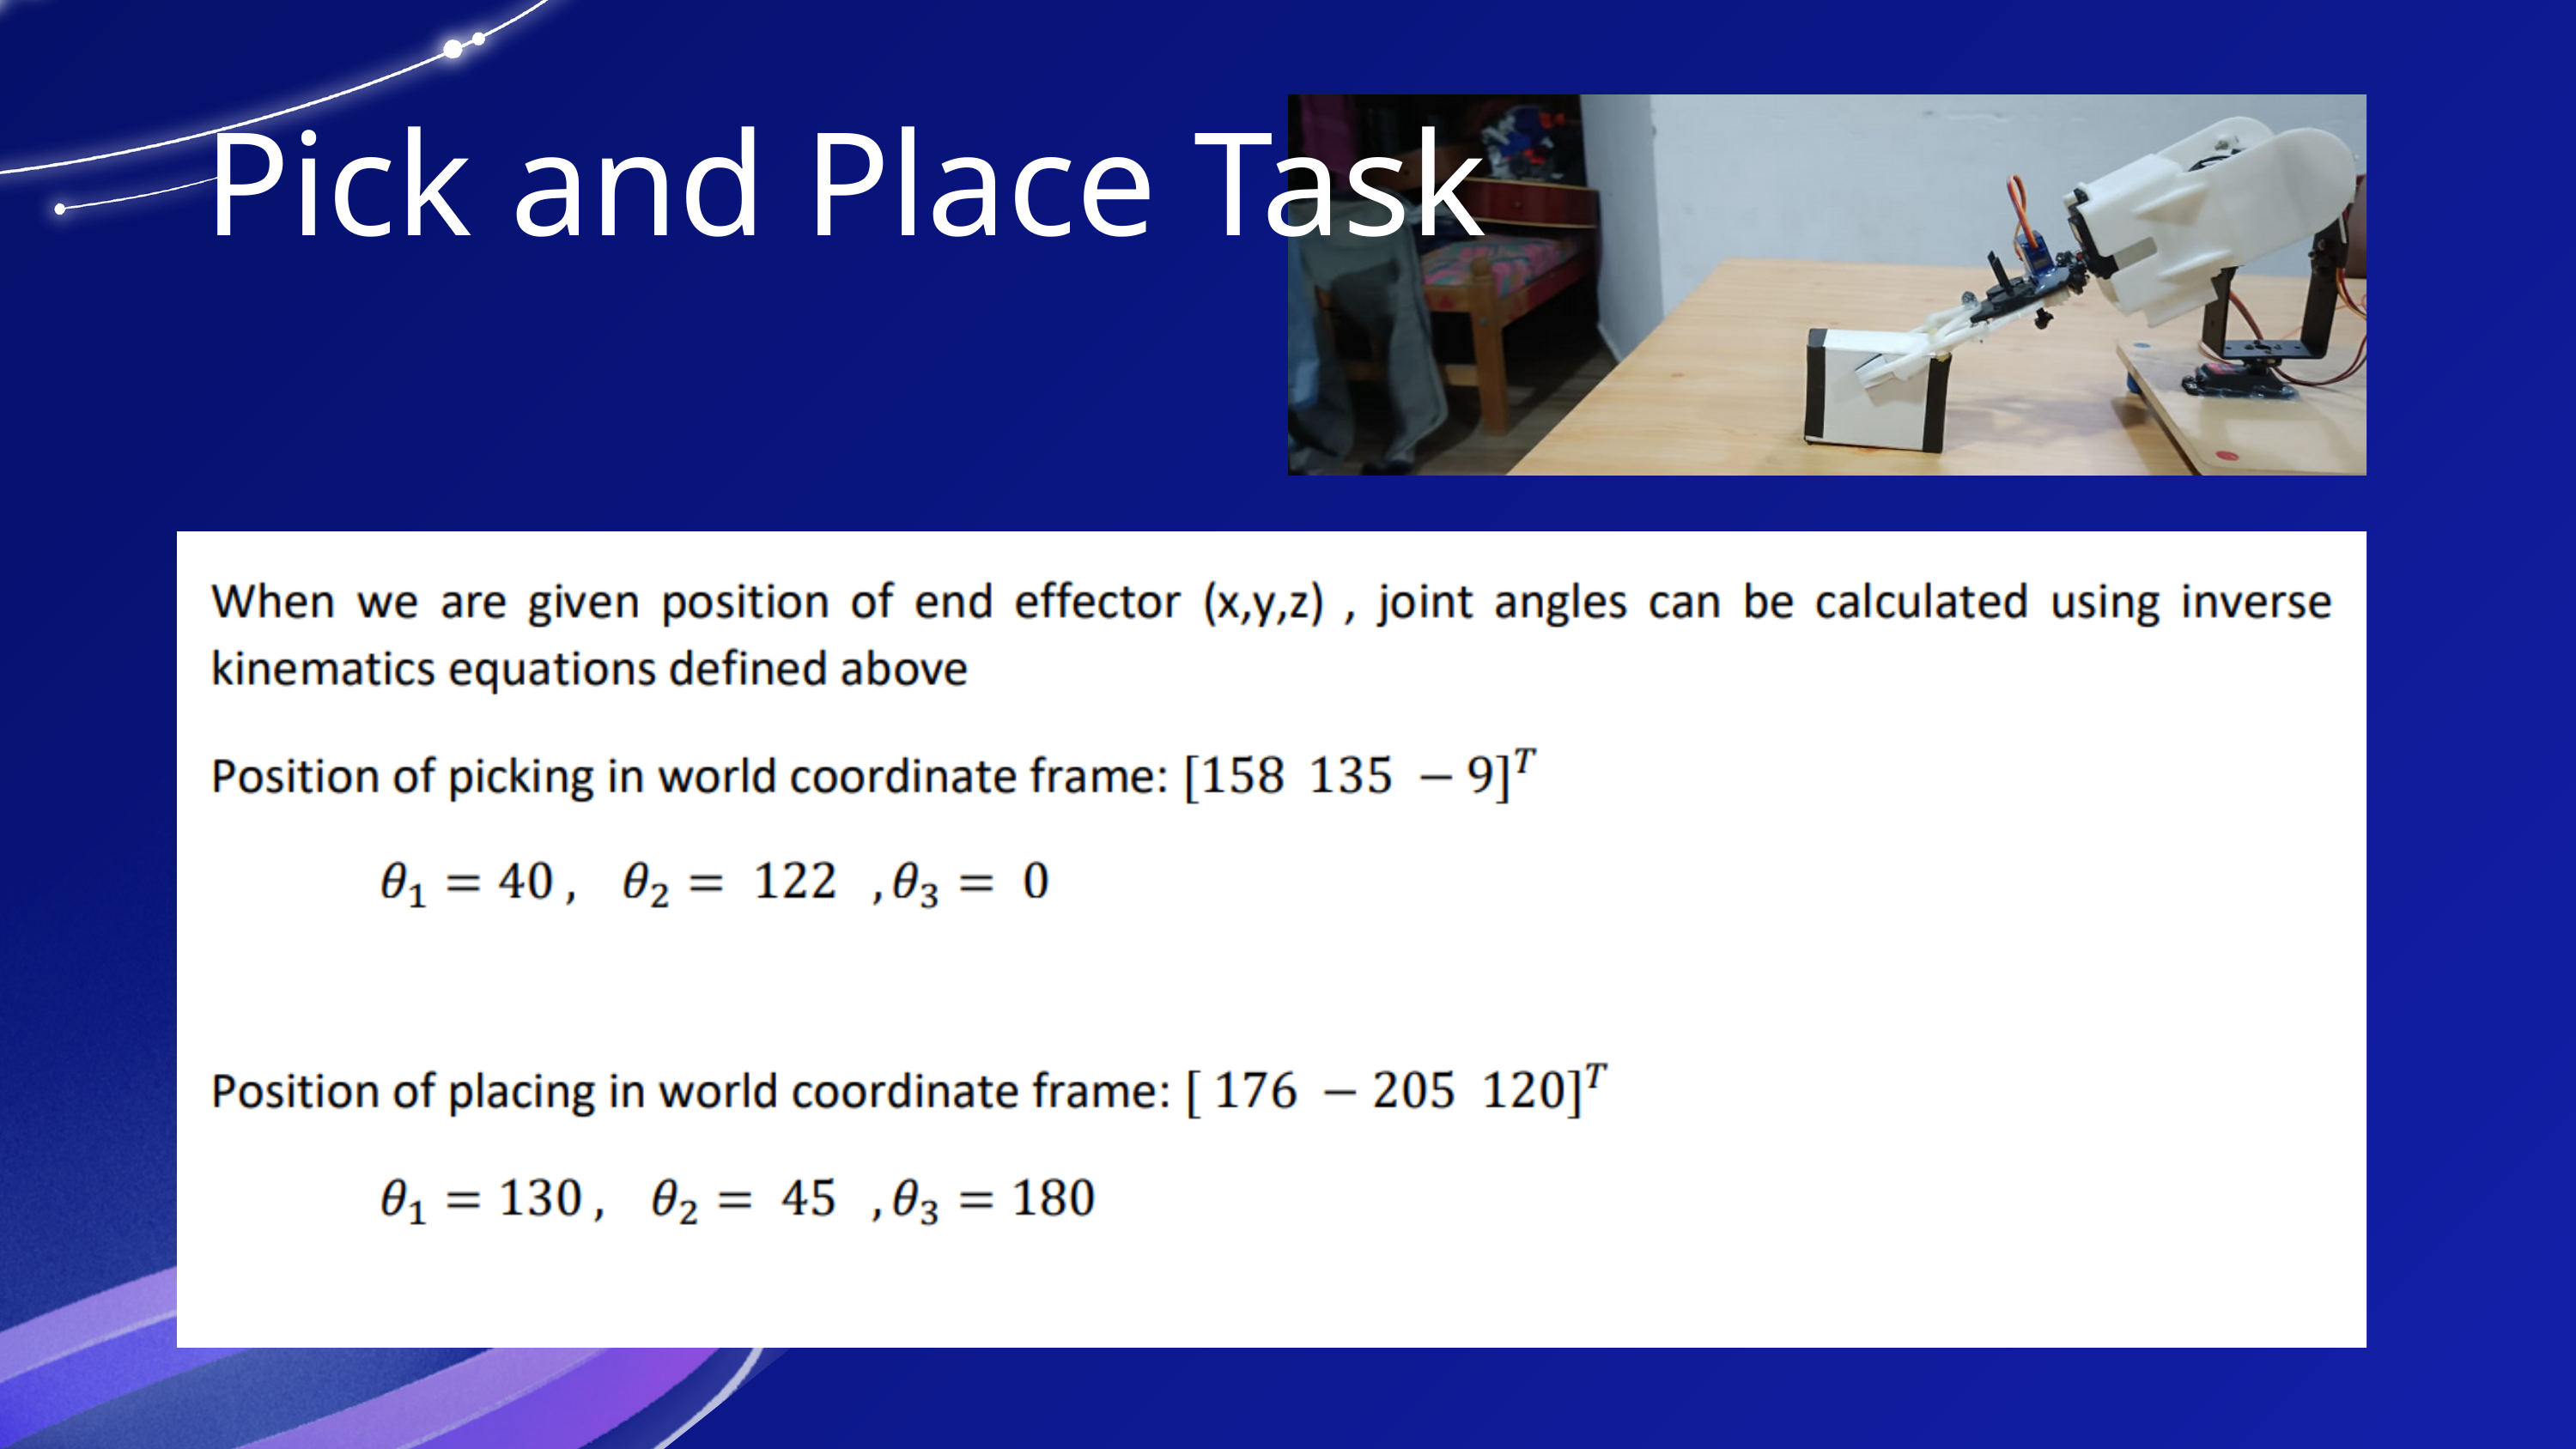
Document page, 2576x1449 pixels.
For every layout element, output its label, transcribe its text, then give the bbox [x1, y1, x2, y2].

text_box [0, 641, 792, 1449]
text_box [0, 0, 612, 239]
text_box Pick and Place Task [204, 106, 1730, 265]
text_box [1287, 94, 2367, 476]
text_box [177, 531, 2367, 1348]
